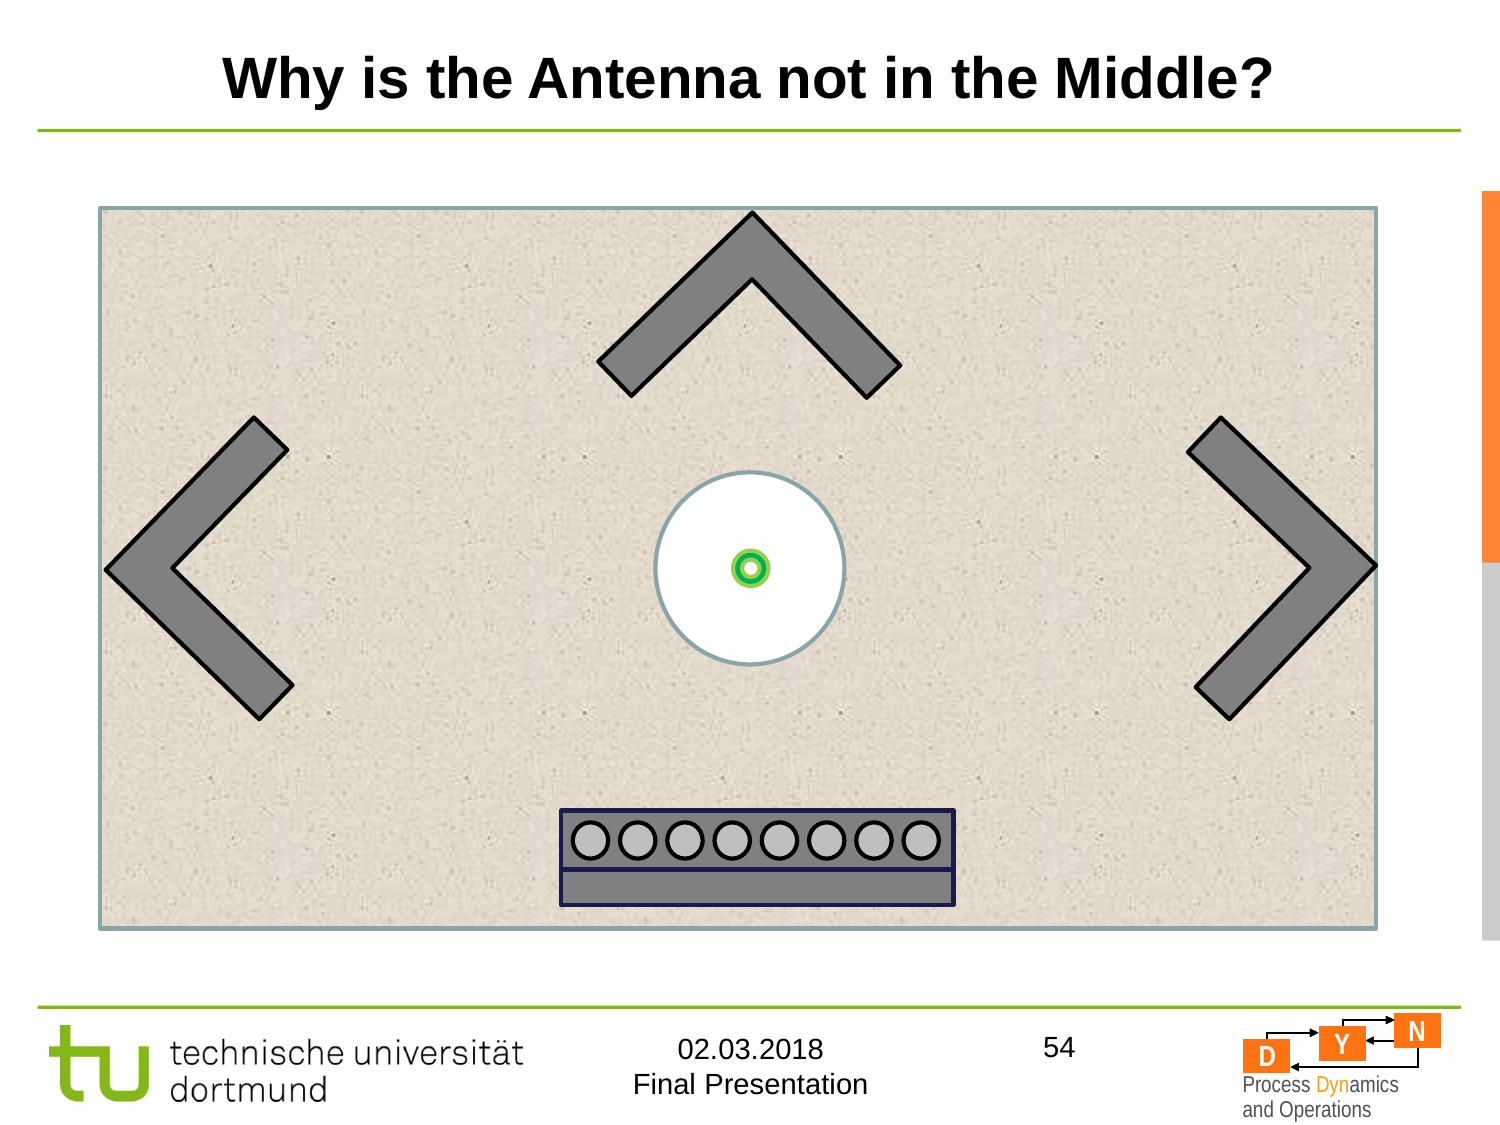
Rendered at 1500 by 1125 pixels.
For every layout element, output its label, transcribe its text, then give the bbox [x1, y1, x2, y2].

text_box [1185, 415, 1379, 722]
text_box [759, 820, 800, 861]
text_box [806, 820, 847, 861]
text_box [596, 210, 903, 400]
text_box [901, 820, 941, 861]
text_box [854, 820, 894, 861]
text_box [665, 820, 705, 861]
text_box [570, 820, 611, 861]
text_box [559, 872, 956, 907]
title Why is the Antenna not in the Middle? [81, 10, 1417, 141]
text_box [617, 820, 658, 861]
text_box [653, 470, 847, 667]
text_box [712, 820, 753, 861]
text_box [730, 548, 771, 589]
text_box [98, 206, 1378, 931]
text_box [559, 808, 956, 872]
text_box [103, 415, 295, 722]
picture [49, 1025, 523, 1102]
